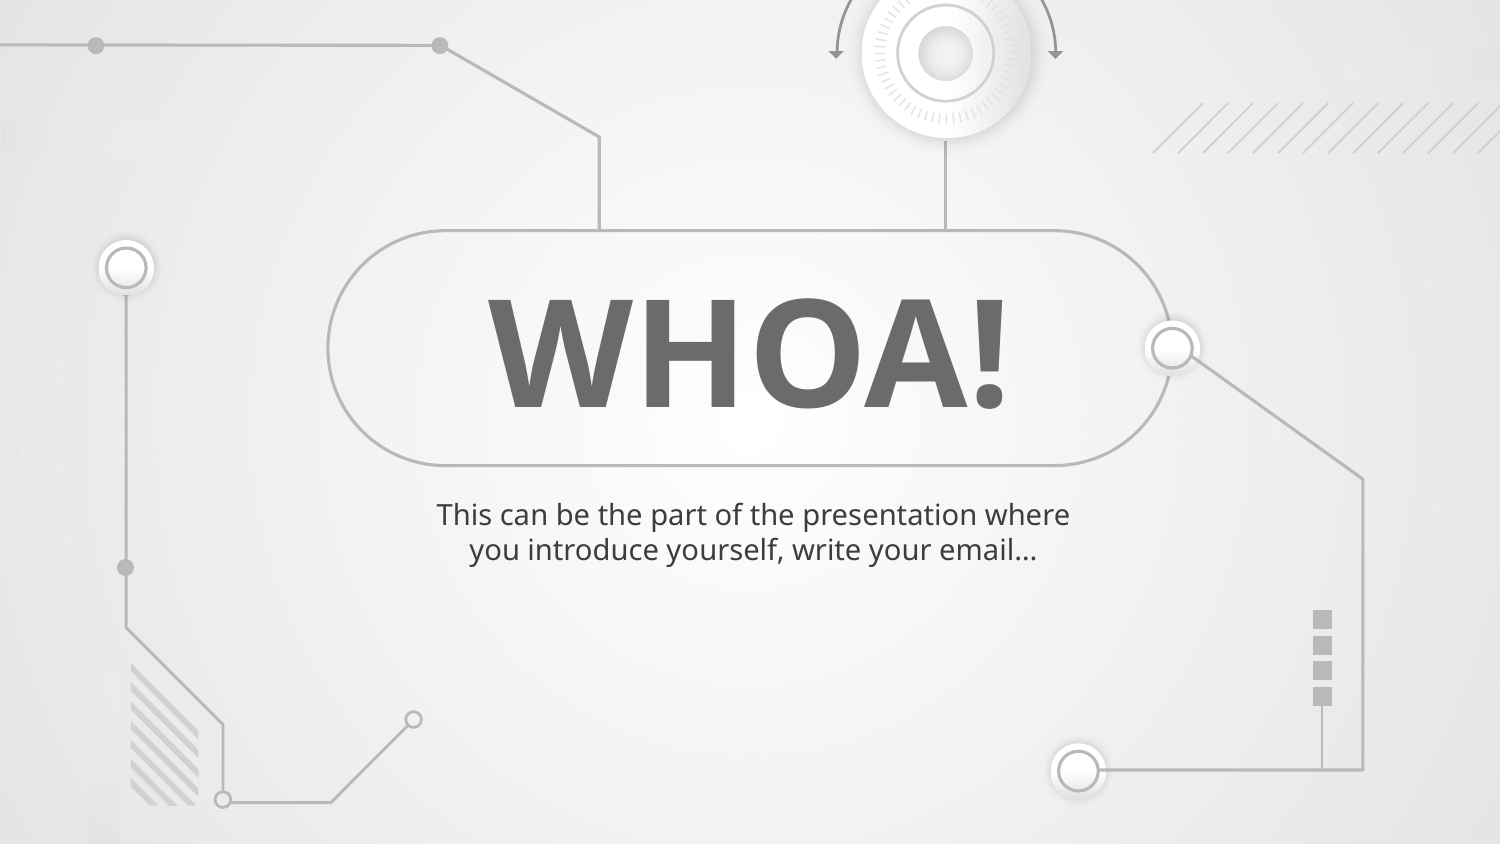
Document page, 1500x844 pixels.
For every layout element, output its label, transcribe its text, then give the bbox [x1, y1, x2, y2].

title WHOA! [410, 245, 1090, 449]
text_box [1050, 320, 1364, 799]
subtitle This can be the part of the presentation where you introduce yourself, write your email… [396, 465, 1045, 597]
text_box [0, 36, 600, 231]
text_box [1152, 102, 1500, 155]
text_box [327, 230, 1168, 465]
